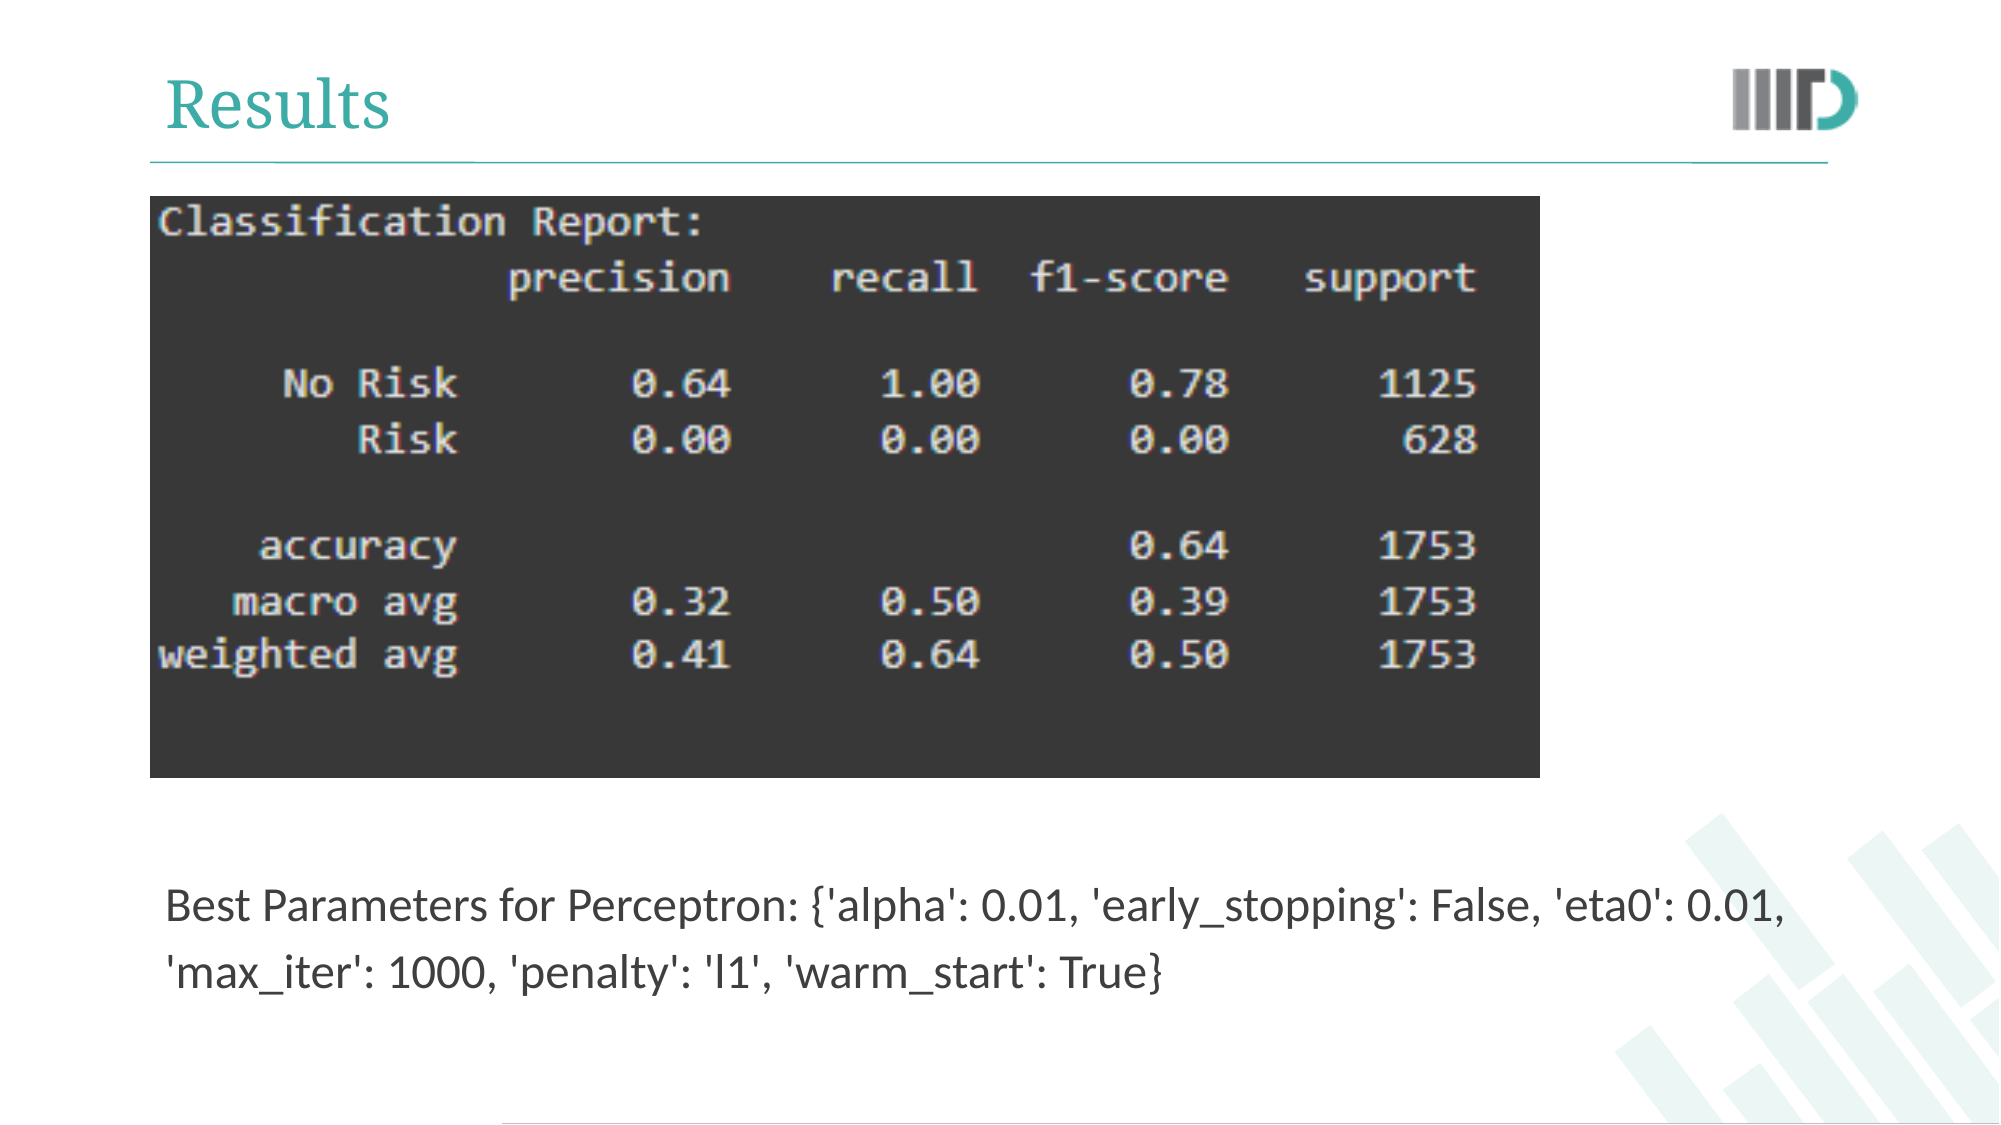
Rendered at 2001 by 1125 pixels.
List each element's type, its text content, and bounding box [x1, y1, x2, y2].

picture [149, 0, 2000, 1125]
title Results [150, 52, 1648, 163]
list Best Parameters for Perceptron: {'alpha': 0.01, 'early_stopping': False, 'eta0': 0.01, 'max_iter': 1000, 'penalty': 'l1', 'warm_start': True} [150, 196, 1850, 1014]
